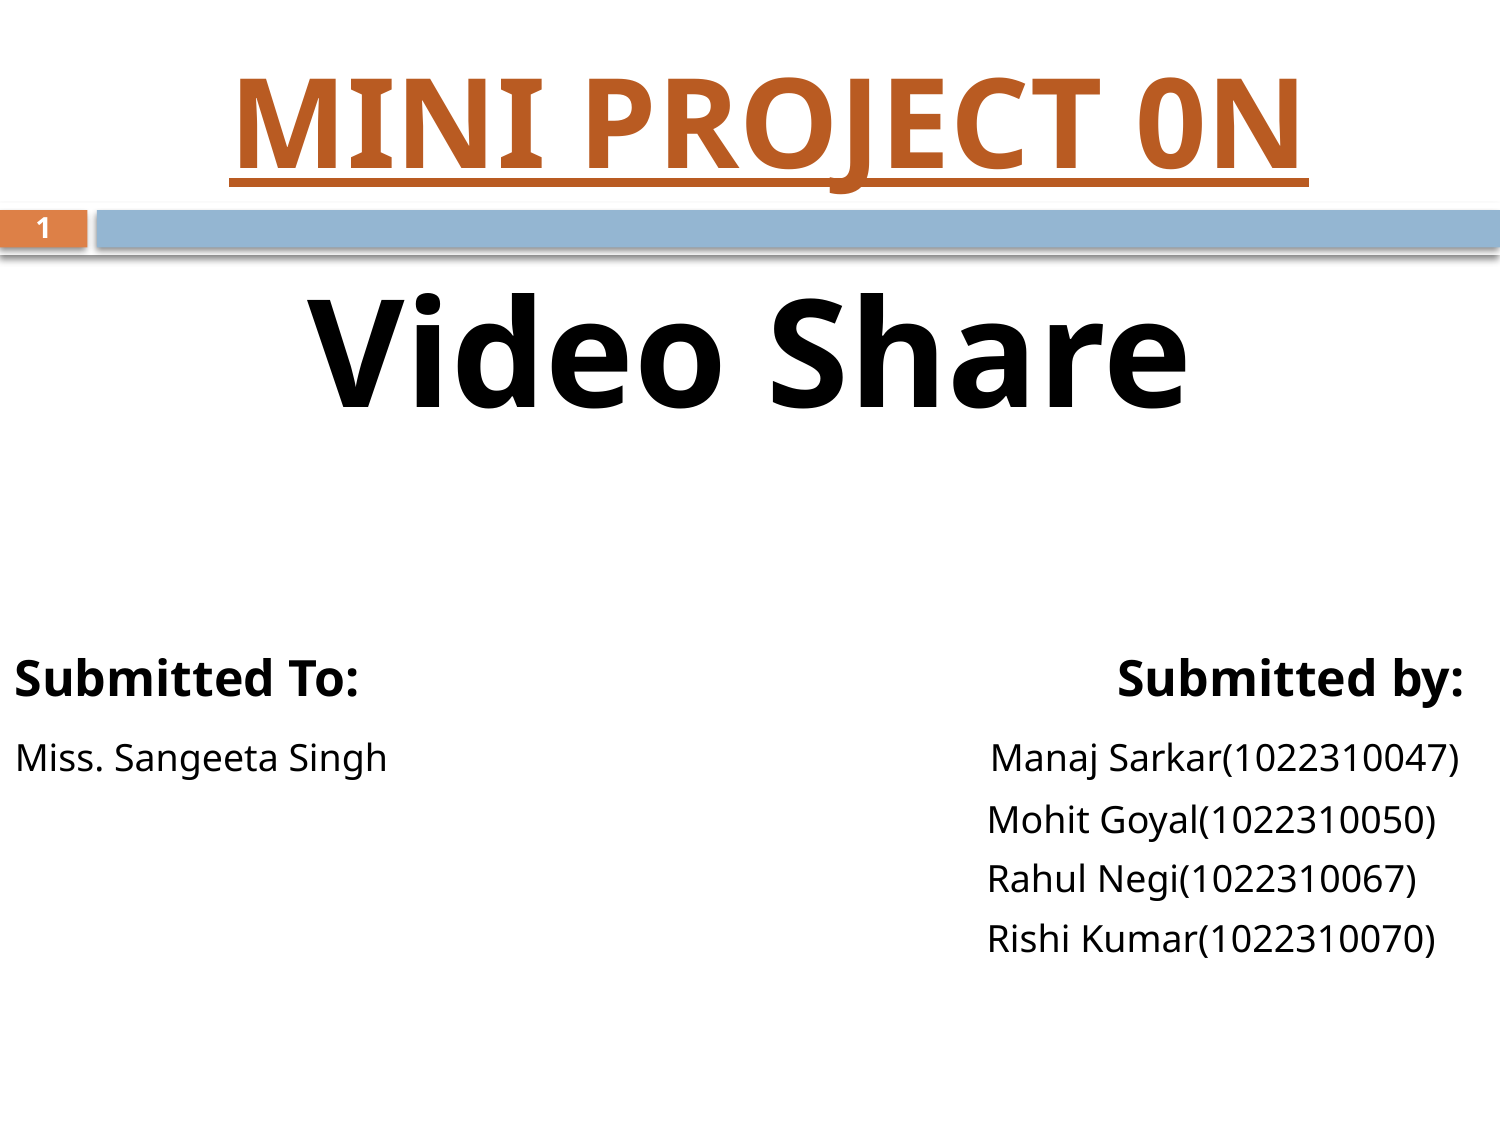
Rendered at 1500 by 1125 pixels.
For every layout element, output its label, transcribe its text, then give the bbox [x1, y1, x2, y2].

slide_number 1 [0, 208, 88, 249]
list Video Share Submitted To: Submitted by: Miss. Sangeeta Singh Manaj Sarkar(1022310047) Mohit Goyal(1022310050) Rahul Negi(1022310067) Rishi Kumar(1022310070) [0, 249, 1500, 1125]
title MINI PROJECT 0N [100, 37, 1438, 200]
